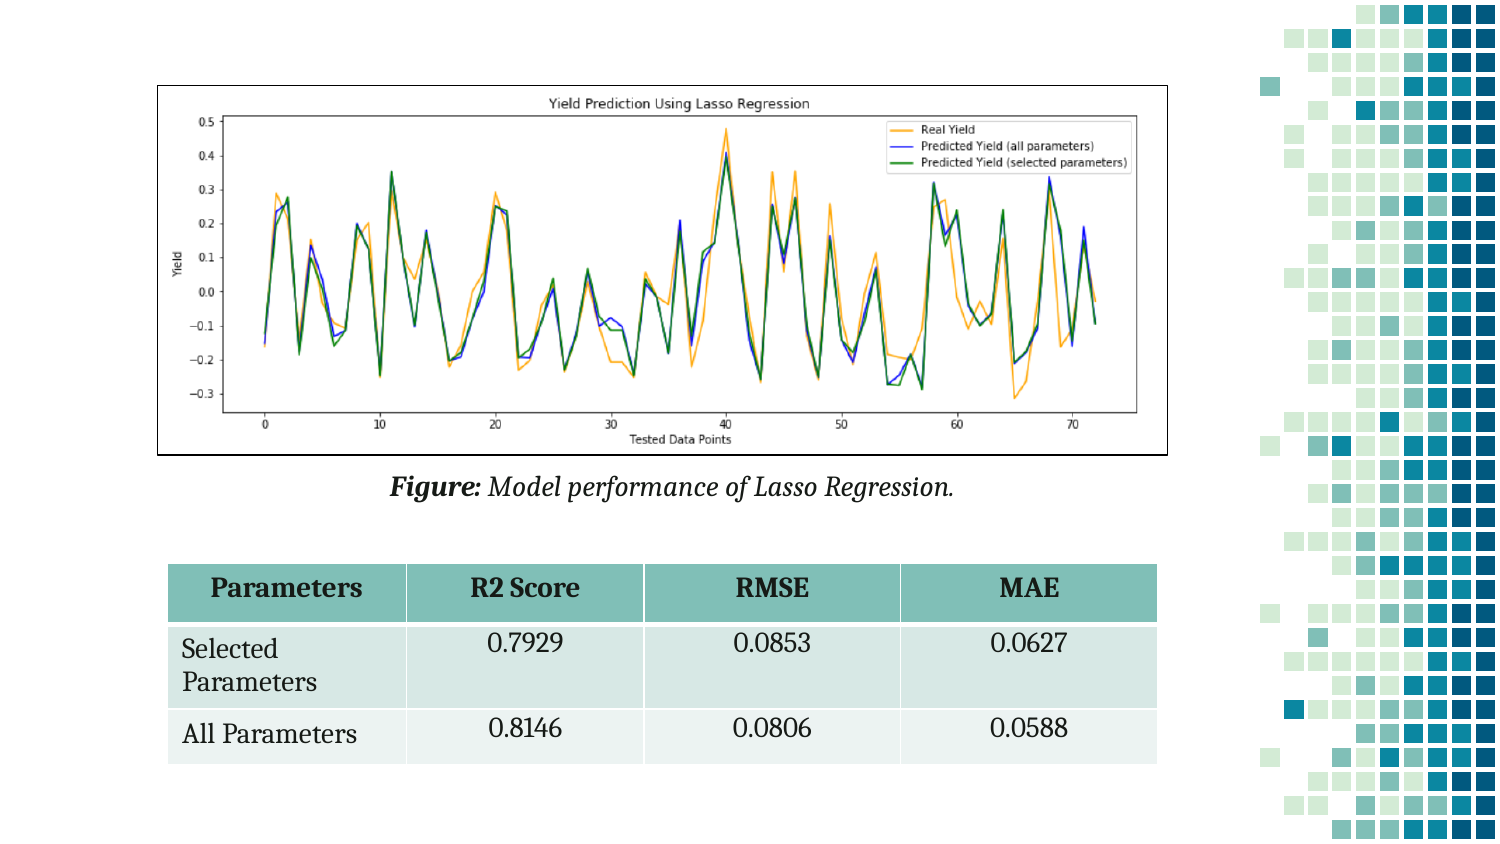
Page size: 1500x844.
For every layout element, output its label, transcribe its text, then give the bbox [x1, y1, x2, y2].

table_cell 0.0806 [645, 710, 900, 764]
table_cell 0.7929 [407, 627, 643, 708]
text_box Figure: Model performance of Lasso Regression. [292, 463, 1053, 510]
table_cell 0.0853 [645, 627, 900, 708]
table_cell 0.8146 [407, 710, 643, 764]
table_header R2 Score [407, 564, 643, 622]
picture [158, 85, 1168, 455]
table_cell All Parameters [168, 710, 406, 764]
table_cell 0.0588 [901, 710, 1157, 764]
table_header MAE [901, 564, 1157, 622]
table_cell Selected Parameters [168, 627, 406, 708]
table_header Parameters [168, 564, 406, 622]
table_cell 0.0627 [901, 627, 1157, 708]
table_header RMSE [645, 564, 900, 622]
